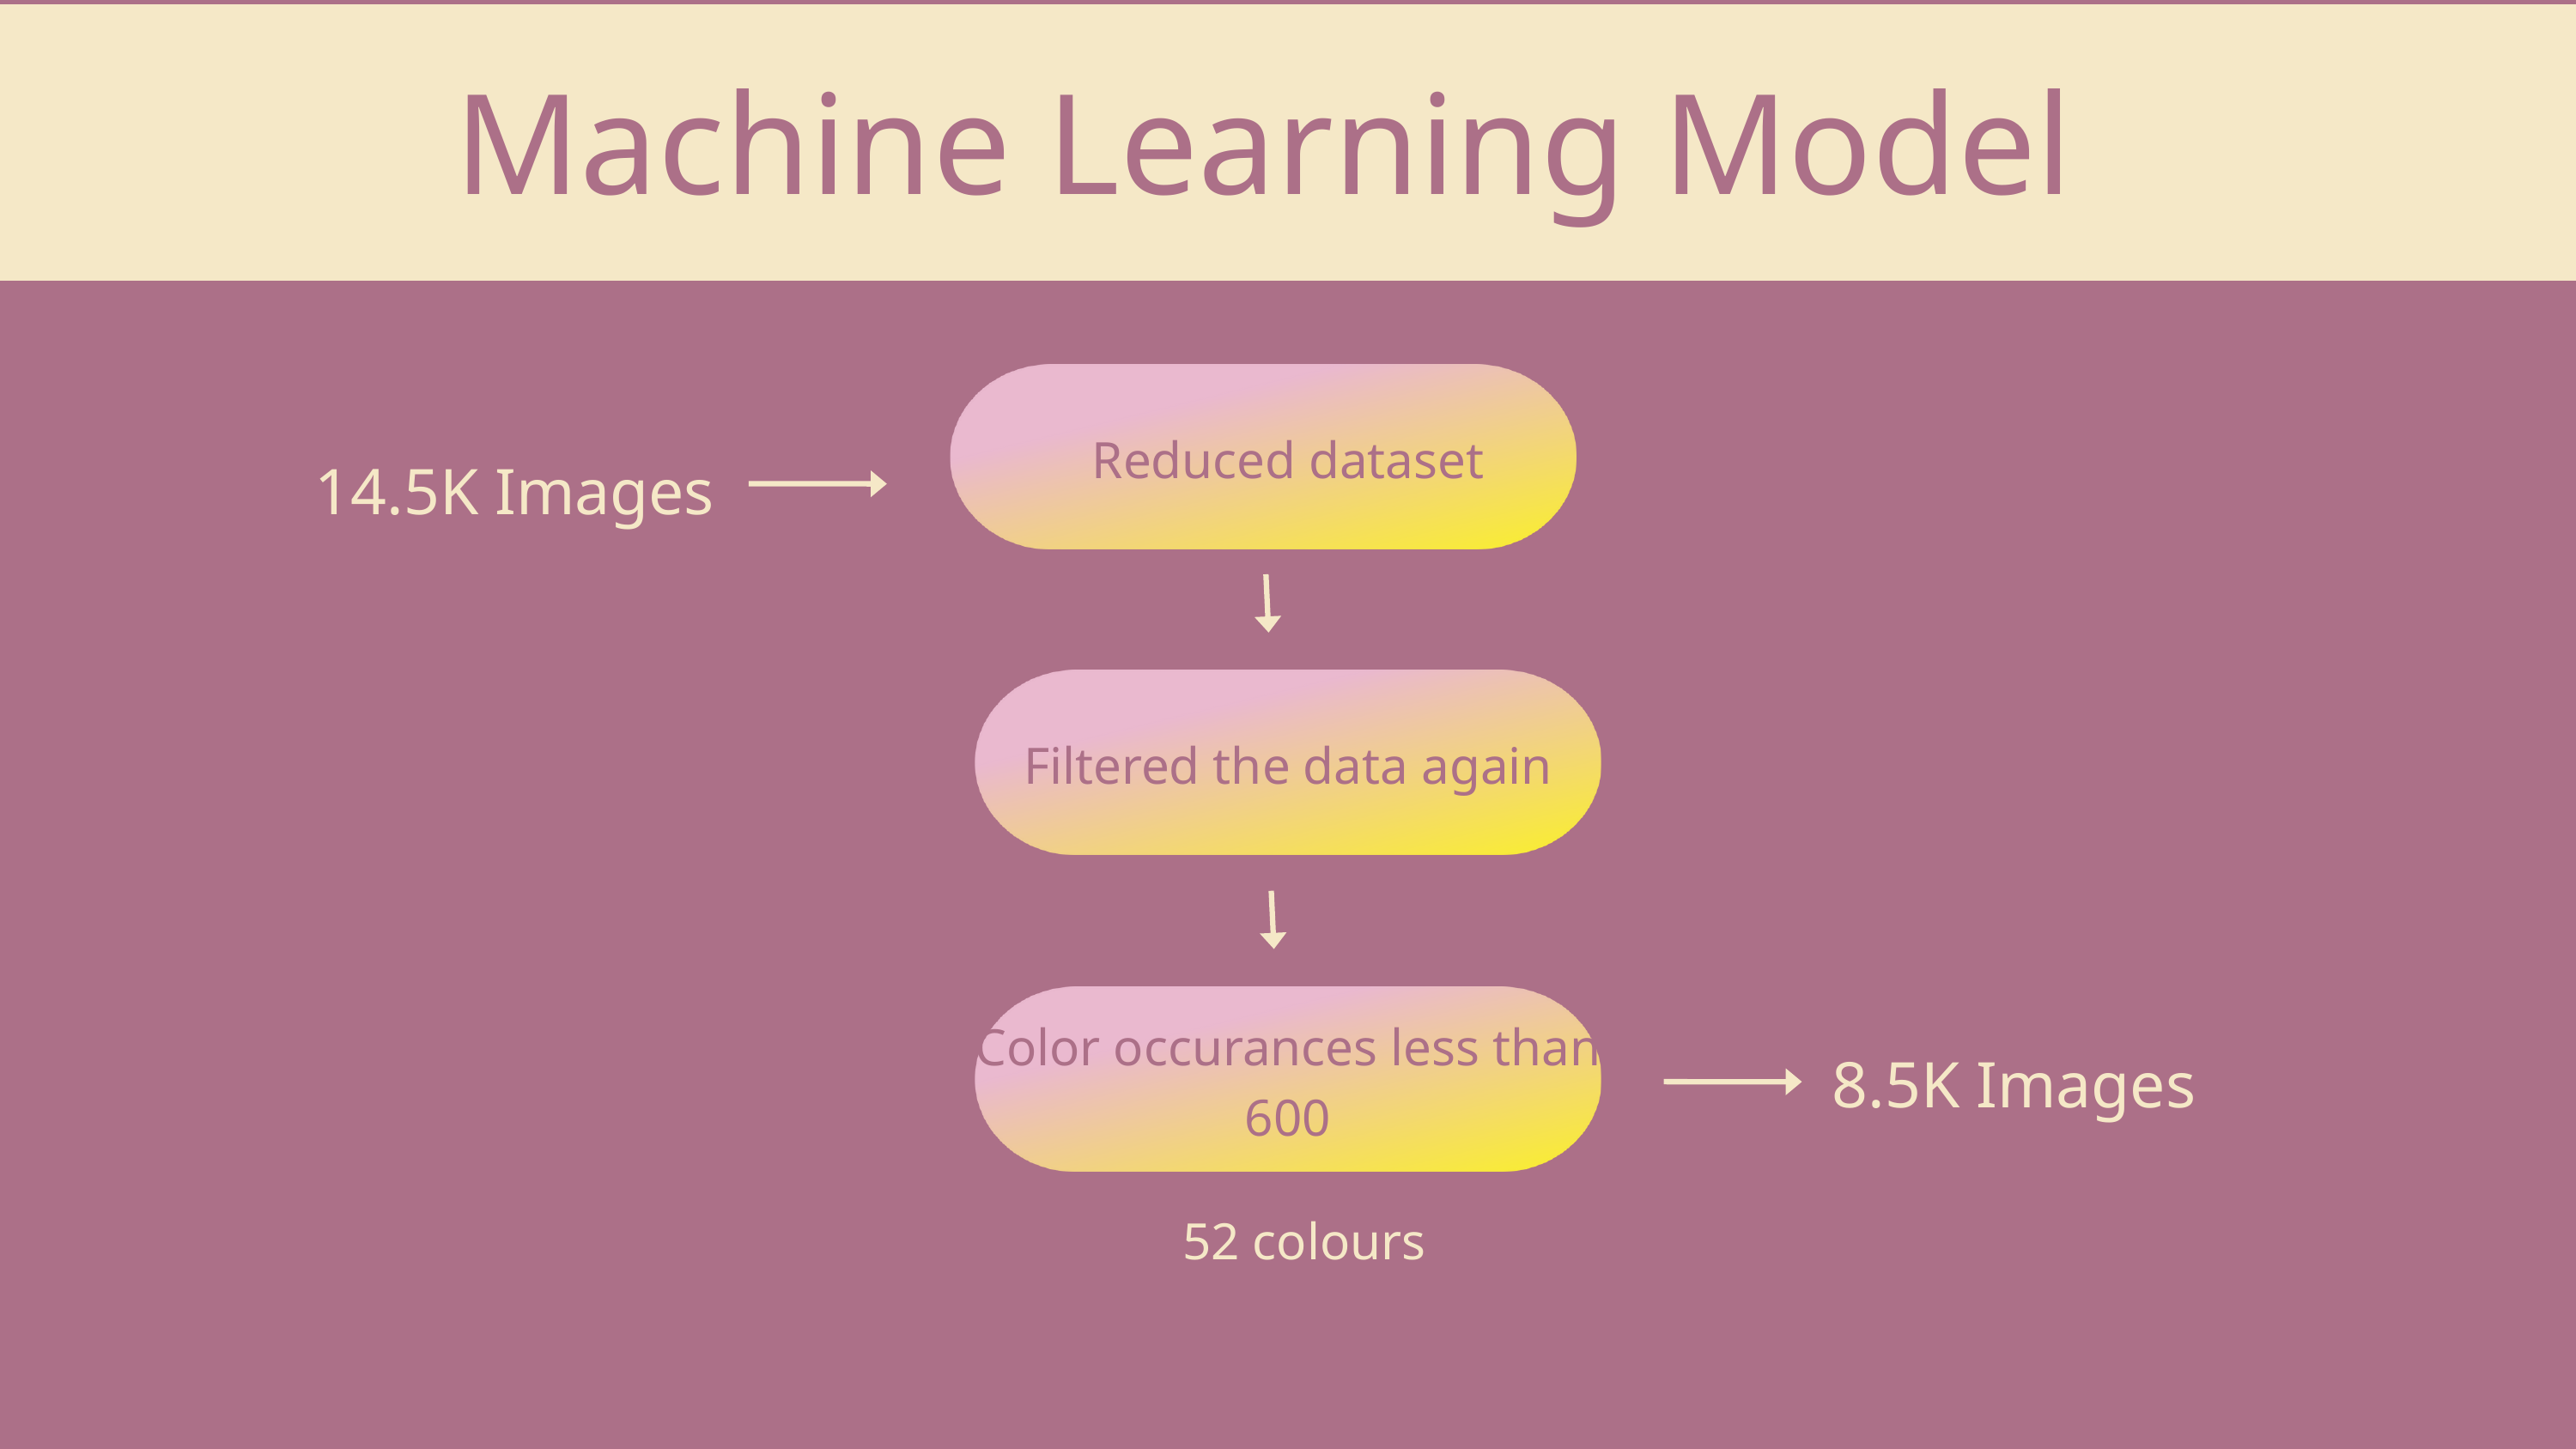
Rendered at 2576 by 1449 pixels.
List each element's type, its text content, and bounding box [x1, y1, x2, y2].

text_box [1264, 890, 1283, 949]
text_box 8.5K Images [1829, 1032, 2198, 1120]
text_box 52 colours [1177, 1199, 1431, 1270]
text_box [1663, 1072, 1802, 1091]
text_box [975, 986, 1601, 1005]
text_box [950, 364, 1577, 549]
text_box [975, 670, 1601, 855]
text_box Color occurances less than 600 [963, 1005, 1613, 1147]
text_box Reduced dataset [1081, 418, 1495, 488]
text_box [975, 1147, 1601, 1172]
text_box [748, 475, 887, 493]
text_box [0, 4, 2576, 282]
text_box 14.5K Images [313, 439, 716, 528]
text_box Filtered the data again [1012, 724, 1564, 794]
text_box [1259, 573, 1278, 633]
